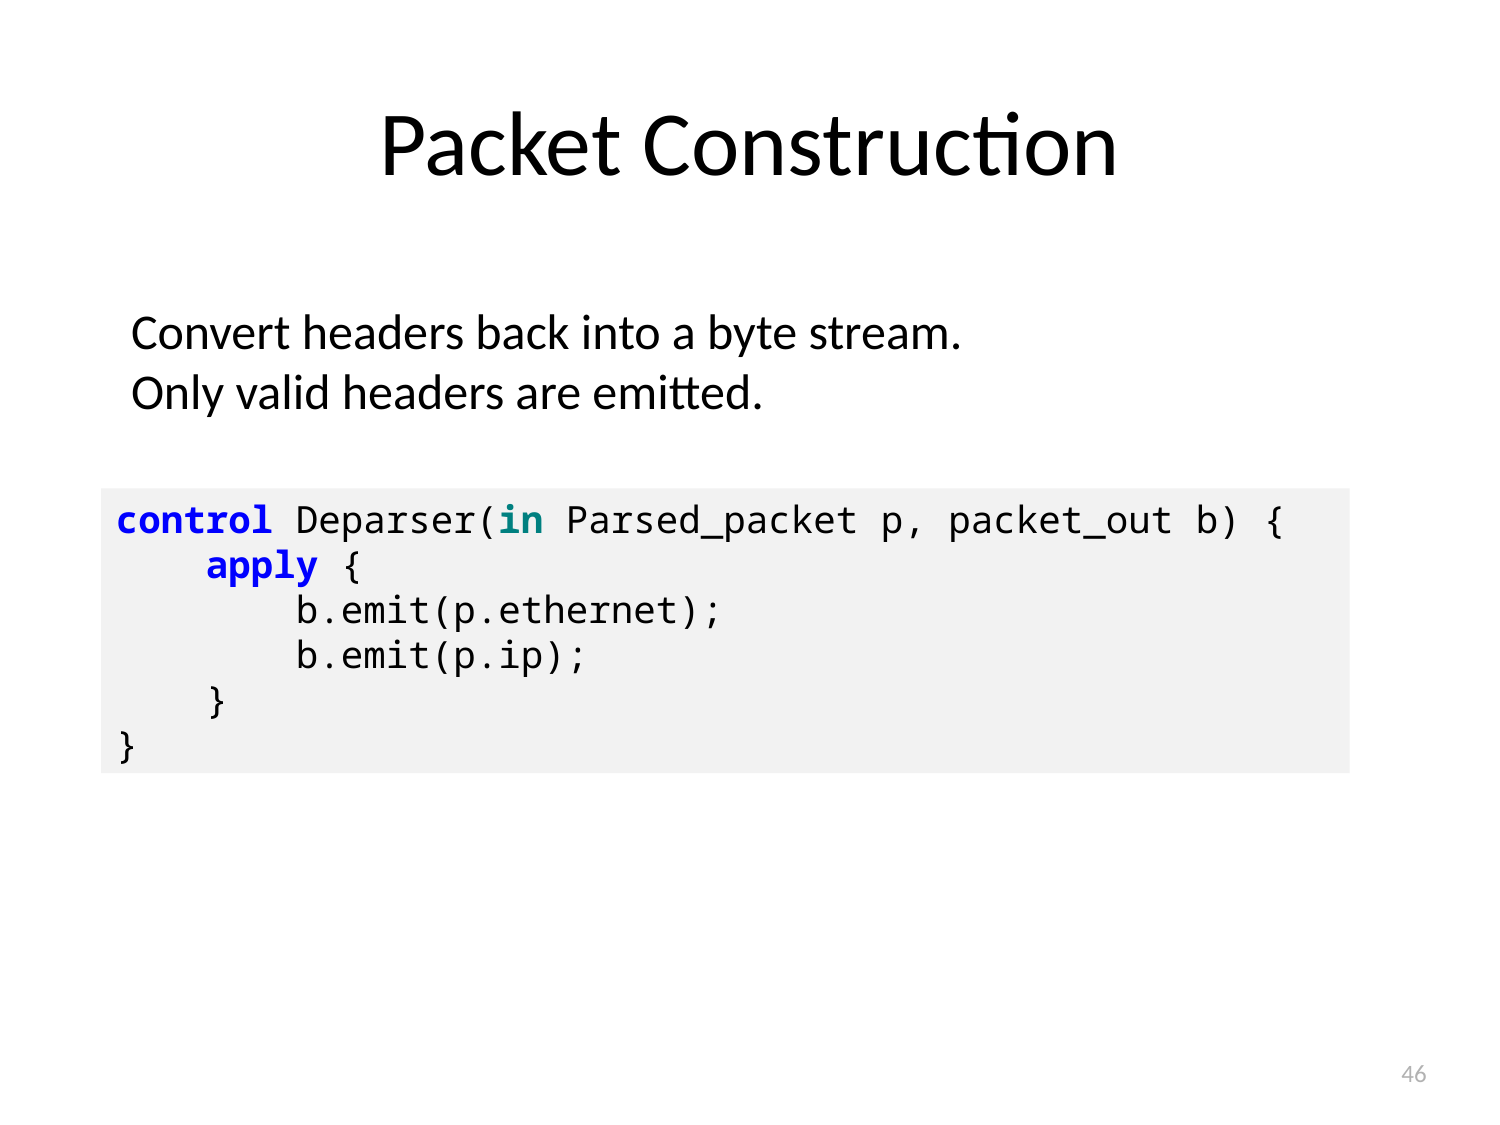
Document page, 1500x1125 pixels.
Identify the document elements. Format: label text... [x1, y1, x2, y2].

text_box Convert headers back into a byte stream. Only valid headers are emitted. [116, 292, 979, 428]
text_box control Deparser(in Parsed_packet p, packet_out b) { apply { b.emit(p.ethernet); b.emit(p.ip); } } [101, 488, 1350, 774]
title Packet Construction [75, 45, 1425, 233]
slide_number 46 [1285, 1042, 1442, 1103]
